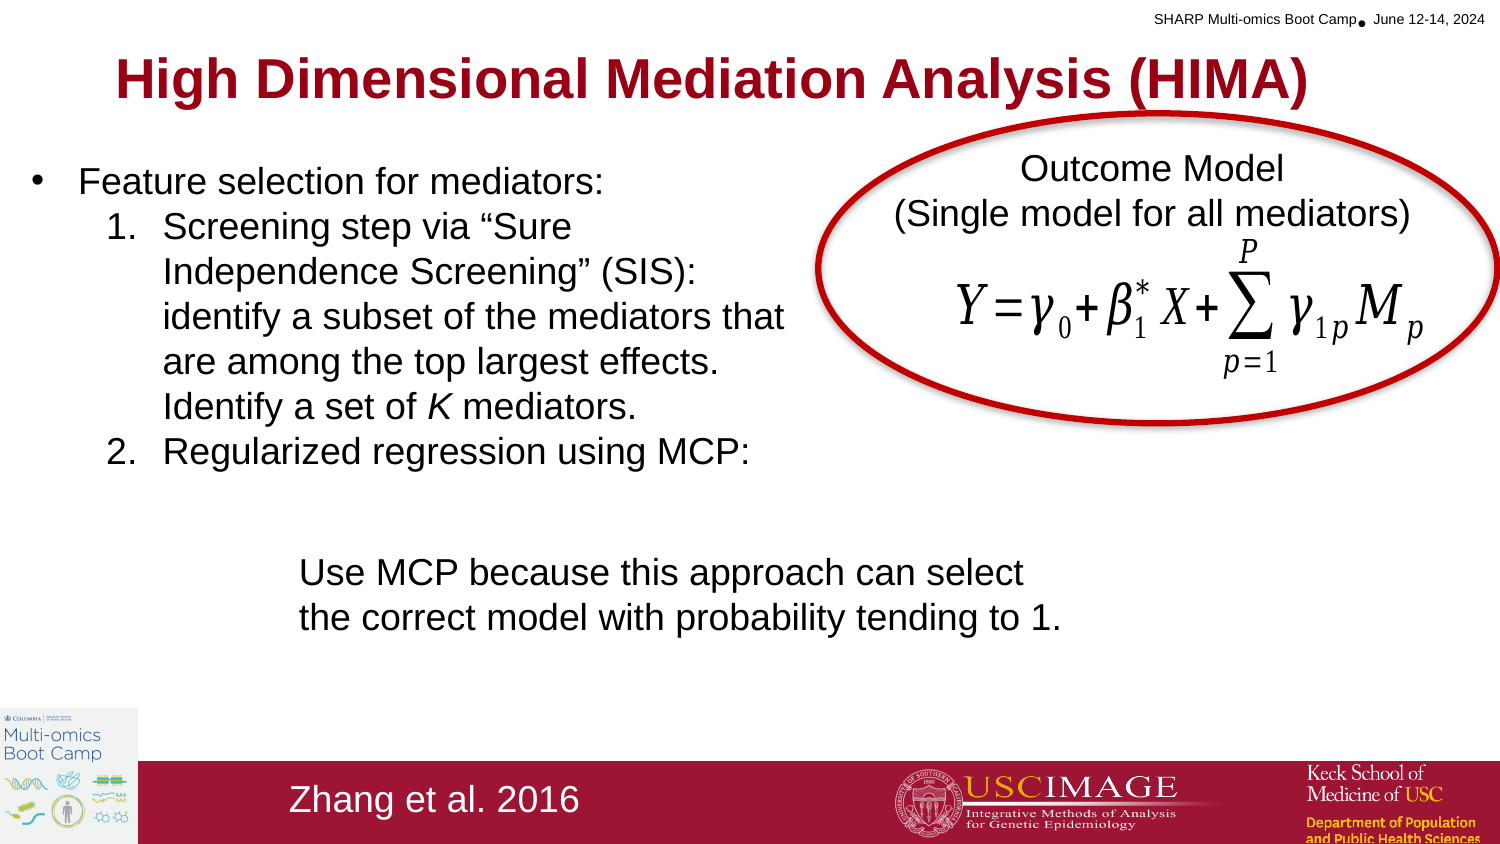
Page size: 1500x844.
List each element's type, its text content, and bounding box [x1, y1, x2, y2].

text_box Feature selection for mediators: Screening step via “Sure Independence Screening” (SIS): identify a subset of the mediators that are among the top largest effects. Identify a set of K mediators. Regularized regression using MCP: [16, 149, 819, 480]
text_box [819, 112, 1499, 425]
text_box Zhang et al. 2016 [274, 767, 596, 828]
text_box Use MCP because this approach can select the correct model with probability tending to 1. [209, 540, 1095, 646]
text_box High Dimensional Mediation Analysis (HIMA) [100, 34, 1414, 141]
picture [0, 708, 138, 844]
text_box Outcome Model (Single model for all mediators) [878, 136, 970, 176]
picture [883, 759, 1285, 844]
text_box Outcome Model (Single model for all mediators) [1344, 136, 1427, 171]
